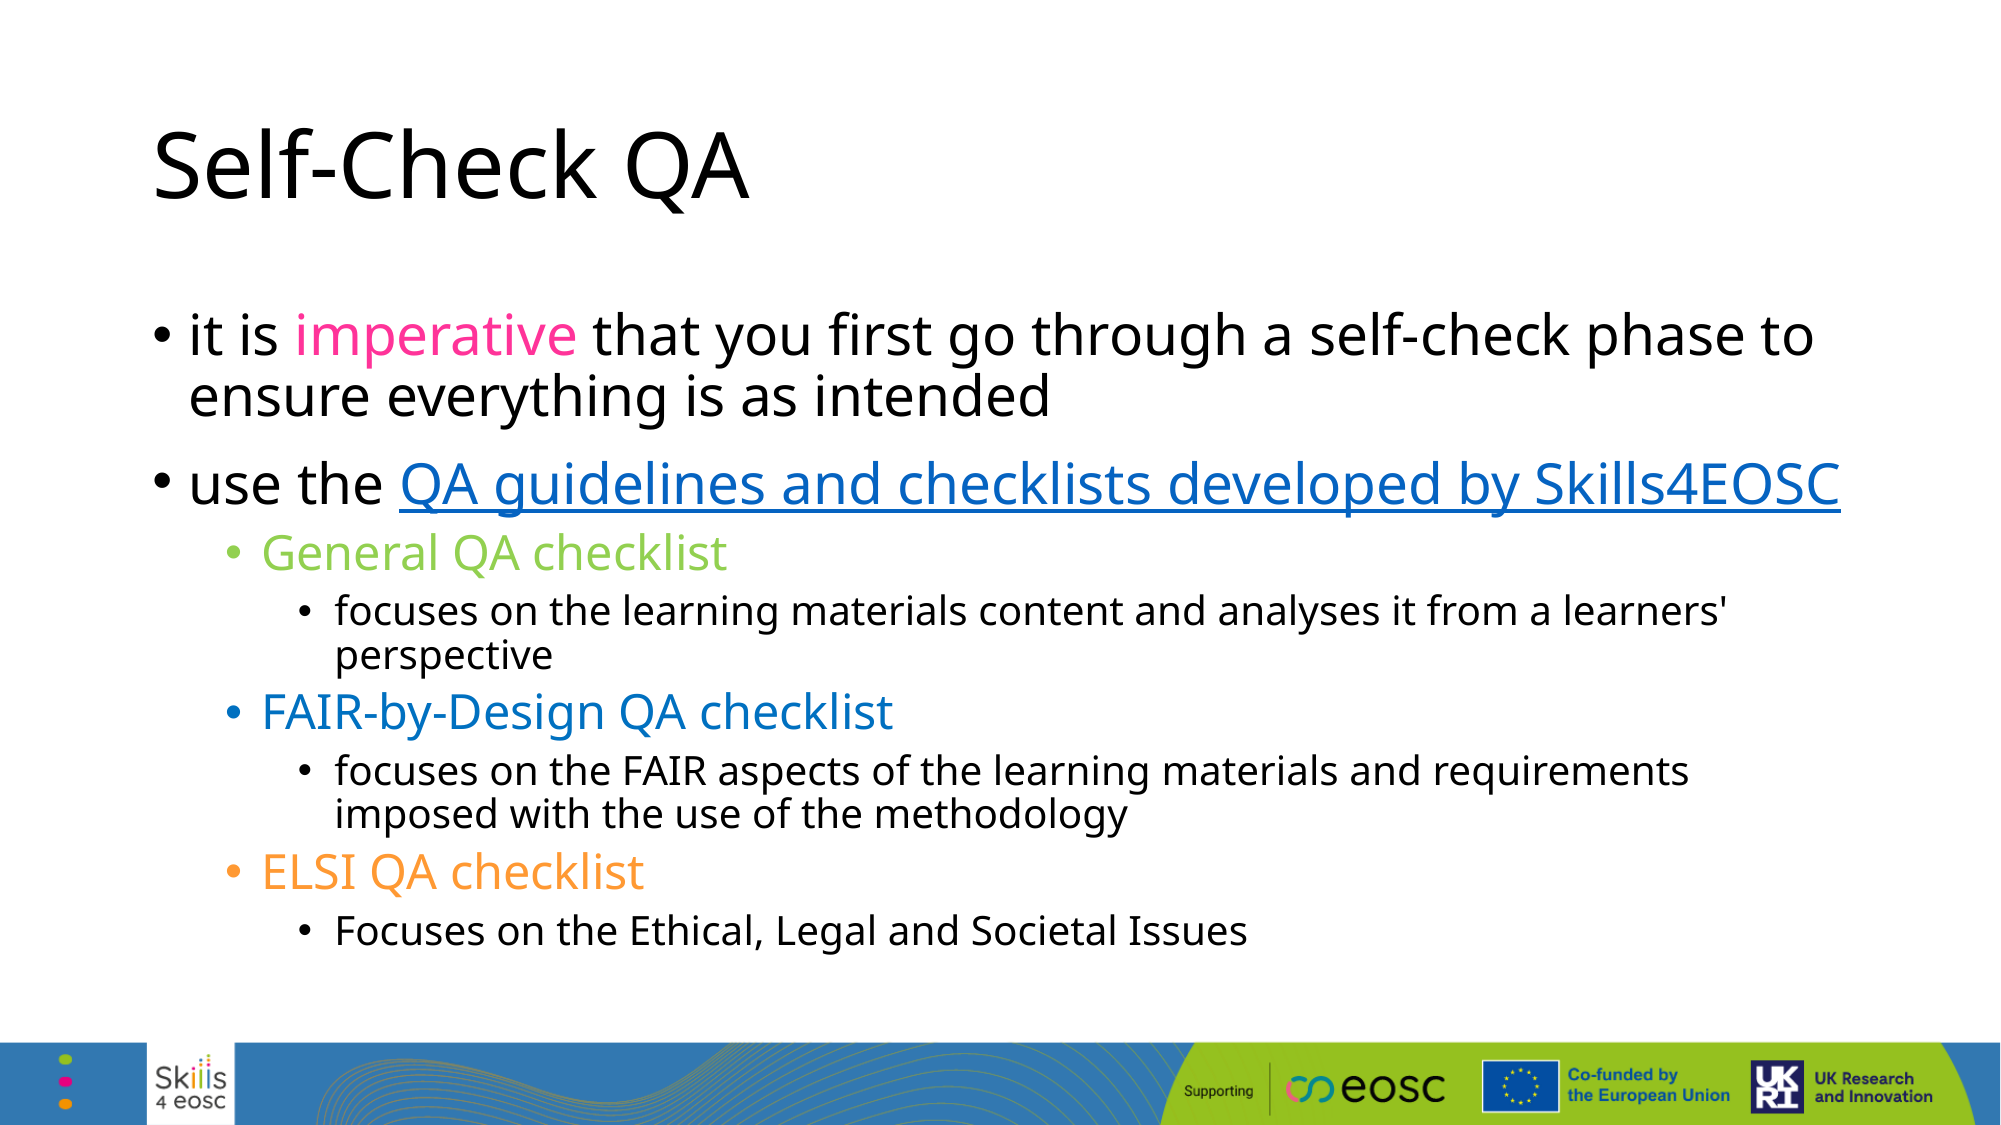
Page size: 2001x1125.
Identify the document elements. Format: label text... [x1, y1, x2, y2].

title Self-Check QA [137, 59, 1863, 278]
picture [0, 0, 2001, 1125]
list it is imperative that you first go through a self-check phase to ensure everything is as intended use the QA guidelines and checklists developed by Skills4EOSC General QA checklist focuses on the learning materials content and analyses it from a learners' perspective FAIR-by-Design QA checklist focuses on the FAIR aspects of the learning materials and requirements imposed with the use of the methodology ELSI QA checklist Focuses on the Ethical, Legal and Societal Issues [137, 299, 1863, 1014]
